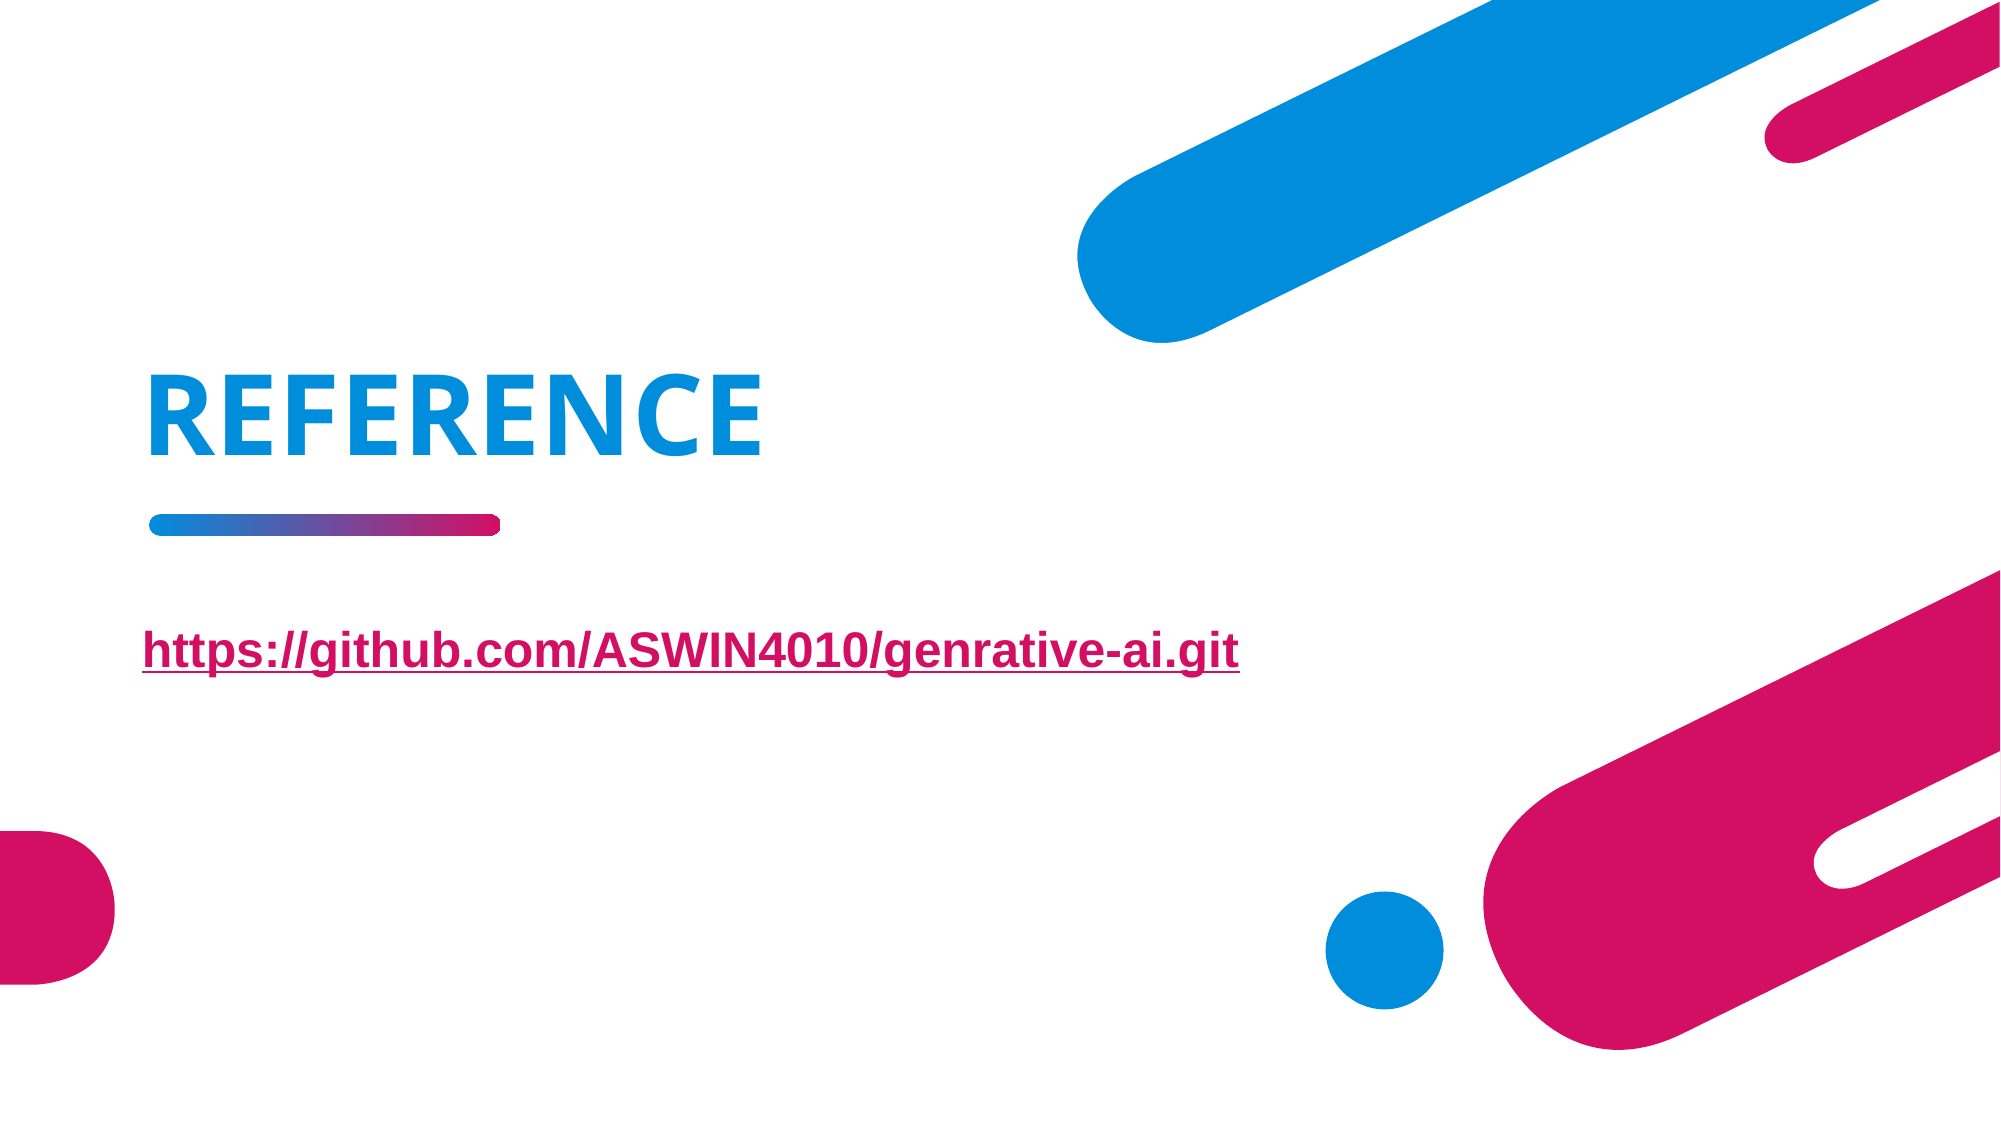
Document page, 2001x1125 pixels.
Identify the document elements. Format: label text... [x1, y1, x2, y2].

title REFERENCE [126, 350, 1061, 489]
subtitle https://github.com/ASWIN4010/genrative-ai.git [126, 617, 1527, 808]
